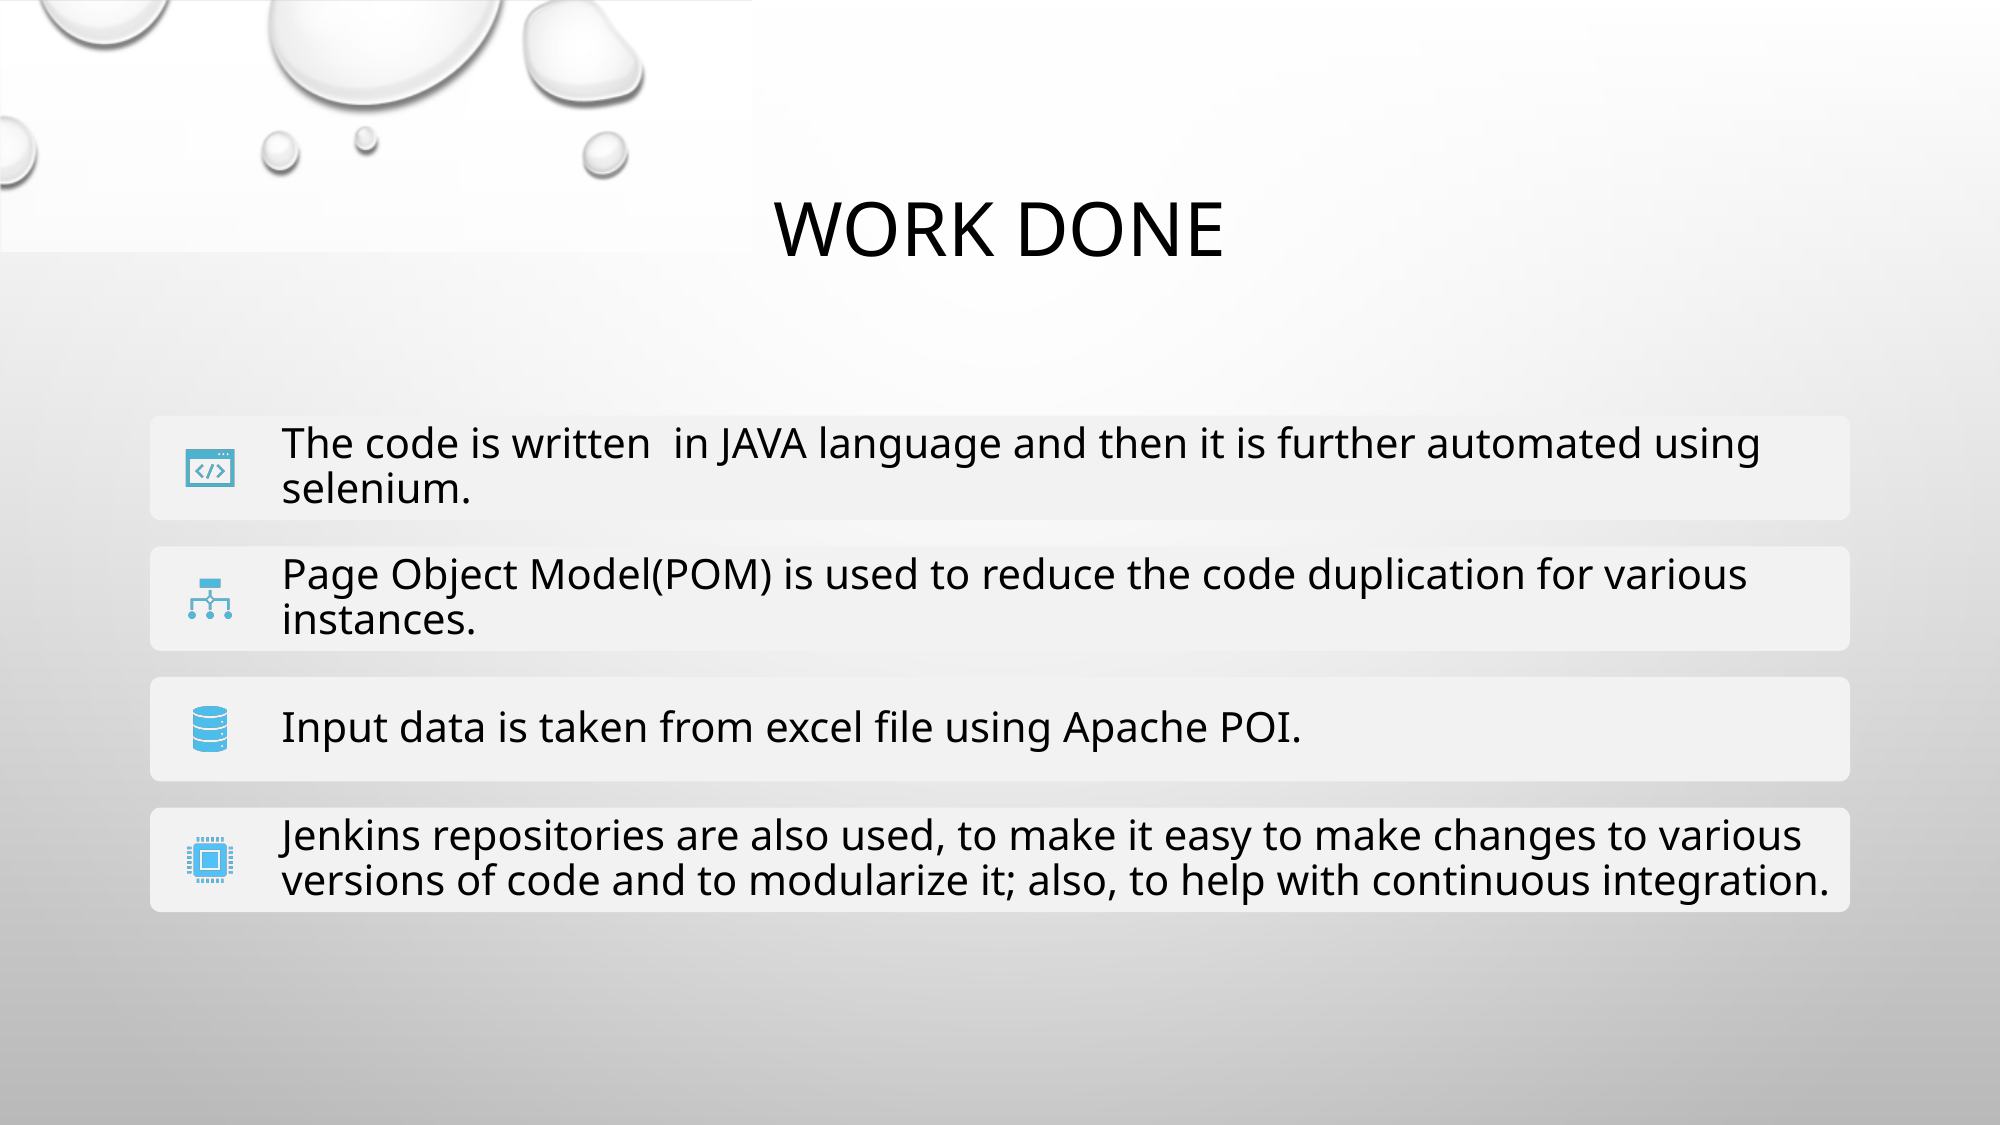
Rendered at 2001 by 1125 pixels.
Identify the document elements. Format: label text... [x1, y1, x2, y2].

title Work done [149, 101, 1851, 364]
picture [0, 0, 2000, 1125]
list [149, 415, 1851, 913]
